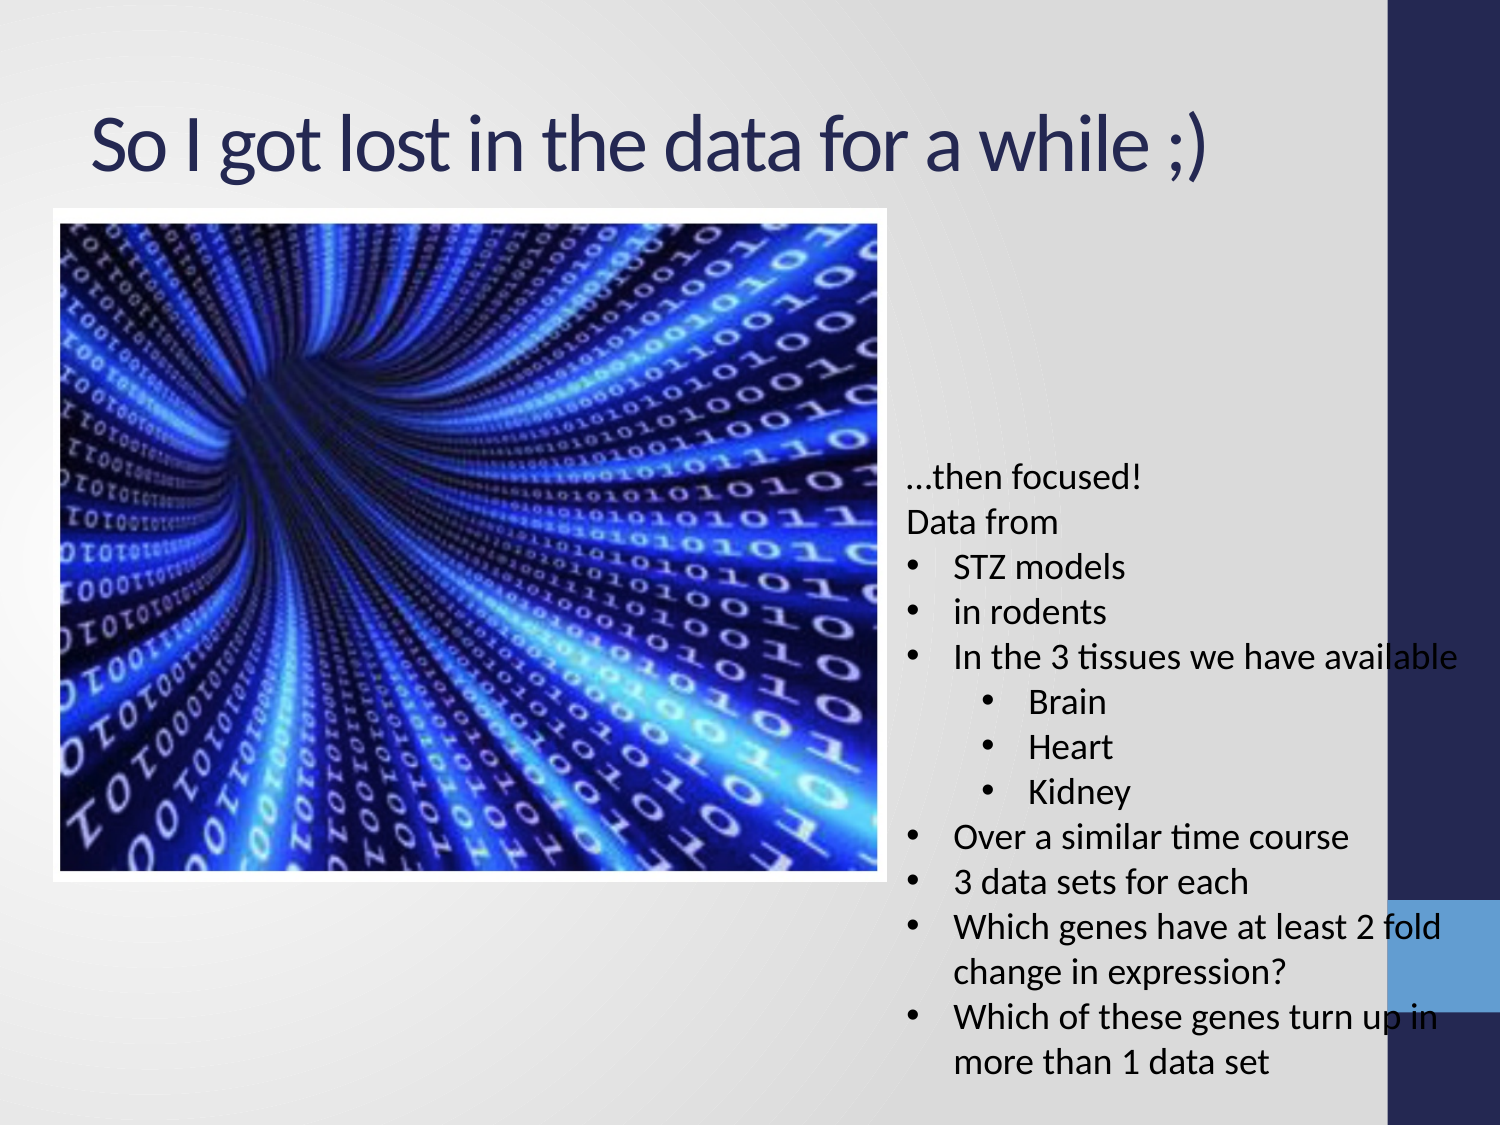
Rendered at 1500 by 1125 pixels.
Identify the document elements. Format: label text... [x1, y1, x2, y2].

text_box …then focused! Data from STZ models in rodents In the 3 tissues we have available Brain Heart Kidney Over a similar time course 3 data sets for each Which genes have at least 2 fold change in expression? Which of these genes turn up in more than 1 data set [891, 444, 1477, 1090]
picture [52, 207, 887, 882]
title So I got lost in the data for a while ;) [75, 45, 1325, 233]
